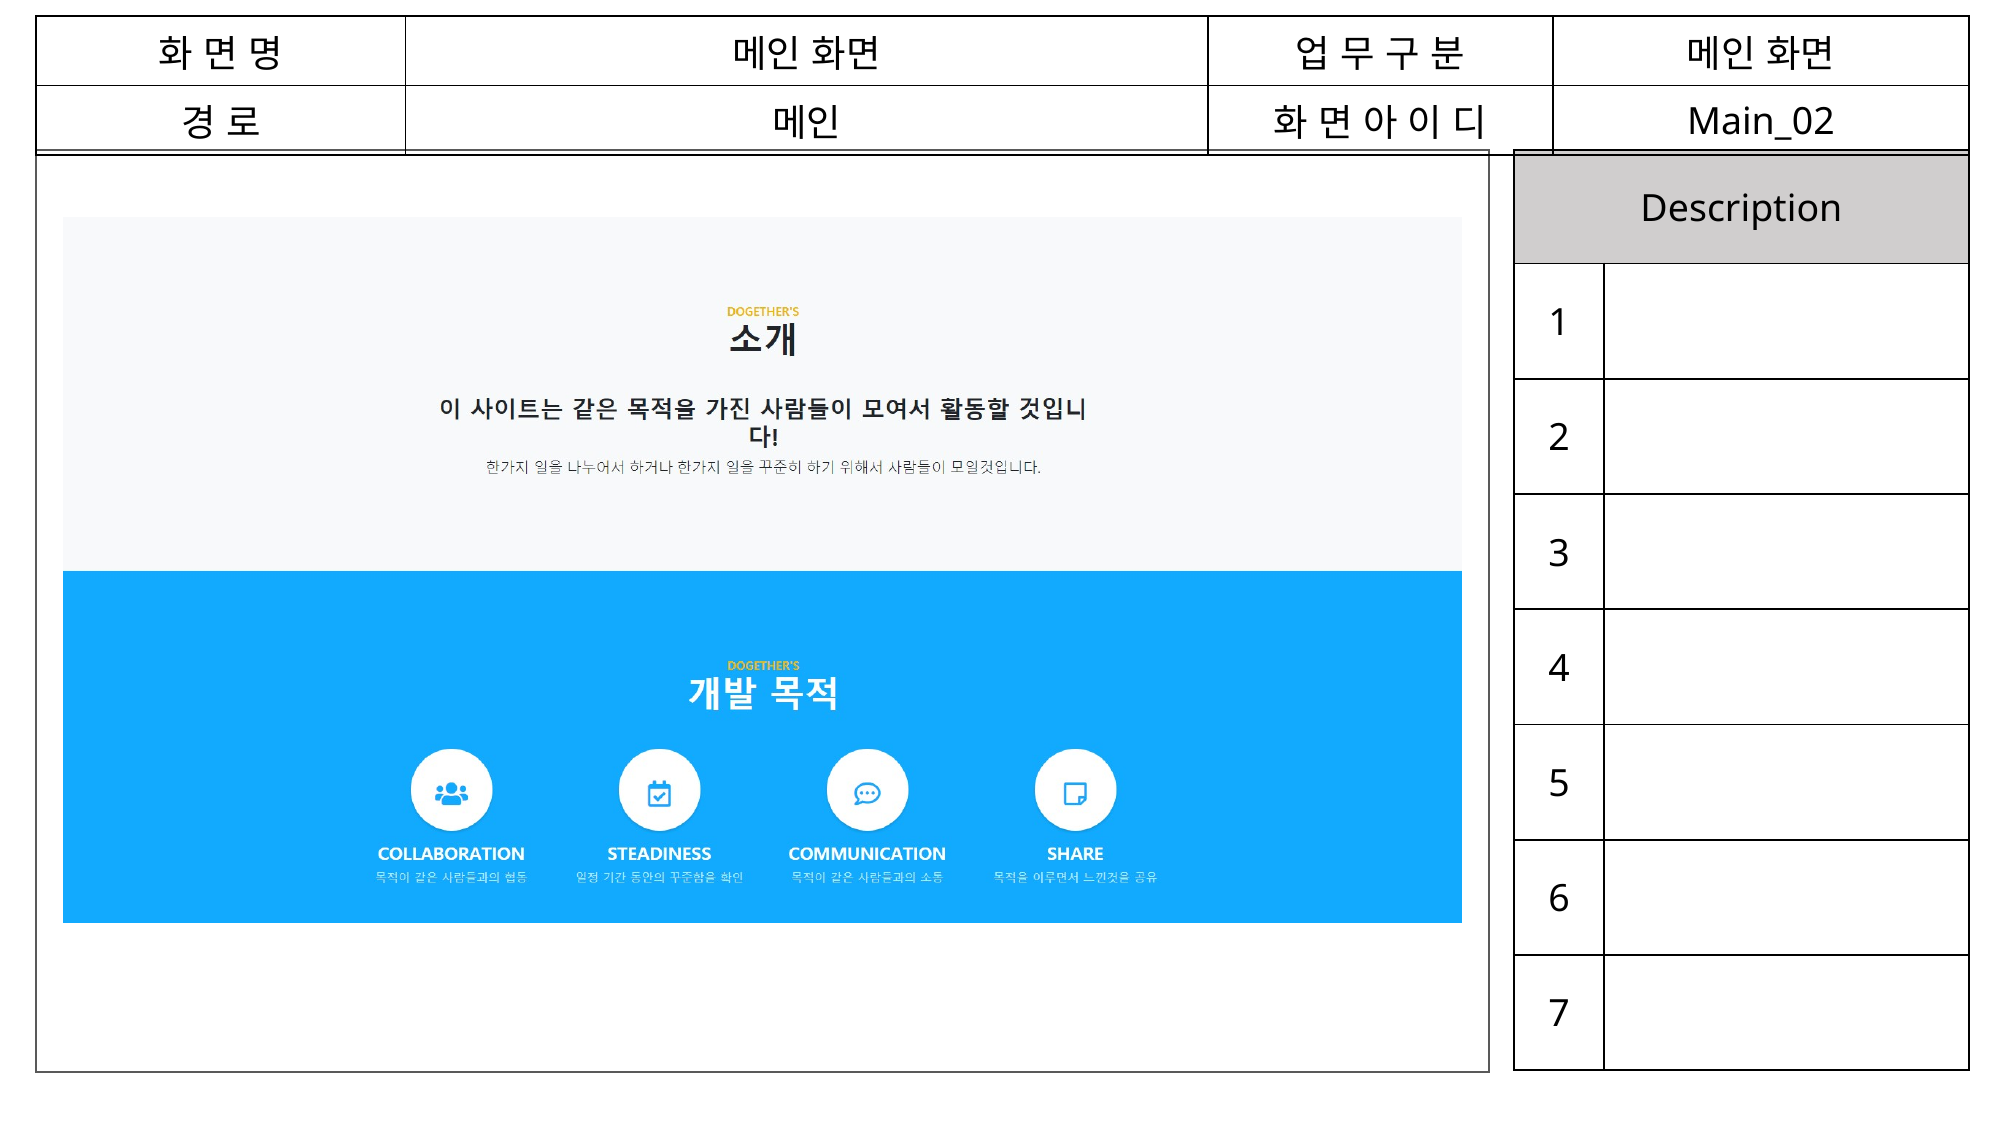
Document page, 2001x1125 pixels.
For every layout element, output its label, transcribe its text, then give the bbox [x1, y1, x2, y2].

table_cell 2 [1515, 380, 1603, 493]
table_cell [1605, 610, 1968, 724]
table_cell 3 [1515, 495, 1603, 608]
picture [63, 217, 1462, 574]
table_cell [1605, 956, 1968, 1069]
text_box [35, 156, 1490, 1073]
table_cell [1605, 725, 1968, 839]
table_cell Main_02 [1554, 86, 1968, 154]
table_cell [1605, 380, 1968, 493]
picture [63, 577, 1462, 923]
table_cell 7 [1515, 956, 1603, 1069]
table_header 업 무 구 분 [1209, 17, 1552, 85]
table_cell 경 로 [37, 86, 405, 154]
table_header Description [1515, 156, 1968, 263]
table_cell 메인 [406, 86, 1207, 154]
table_cell [1605, 841, 1968, 954]
table_cell 1 [1515, 264, 1603, 378]
table_cell 4 [1515, 610, 1603, 724]
table_header 메인 화면 [406, 17, 1207, 85]
table_header 화 면 명 [37, 17, 405, 85]
table_cell [1605, 264, 1968, 378]
table_cell 6 [1515, 841, 1603, 954]
table_header 메인 화면 [1554, 17, 1968, 85]
table_cell 5 [1515, 725, 1603, 839]
table_cell 화 면 아 이 디 [1209, 86, 1552, 154]
table_cell [1605, 495, 1968, 608]
